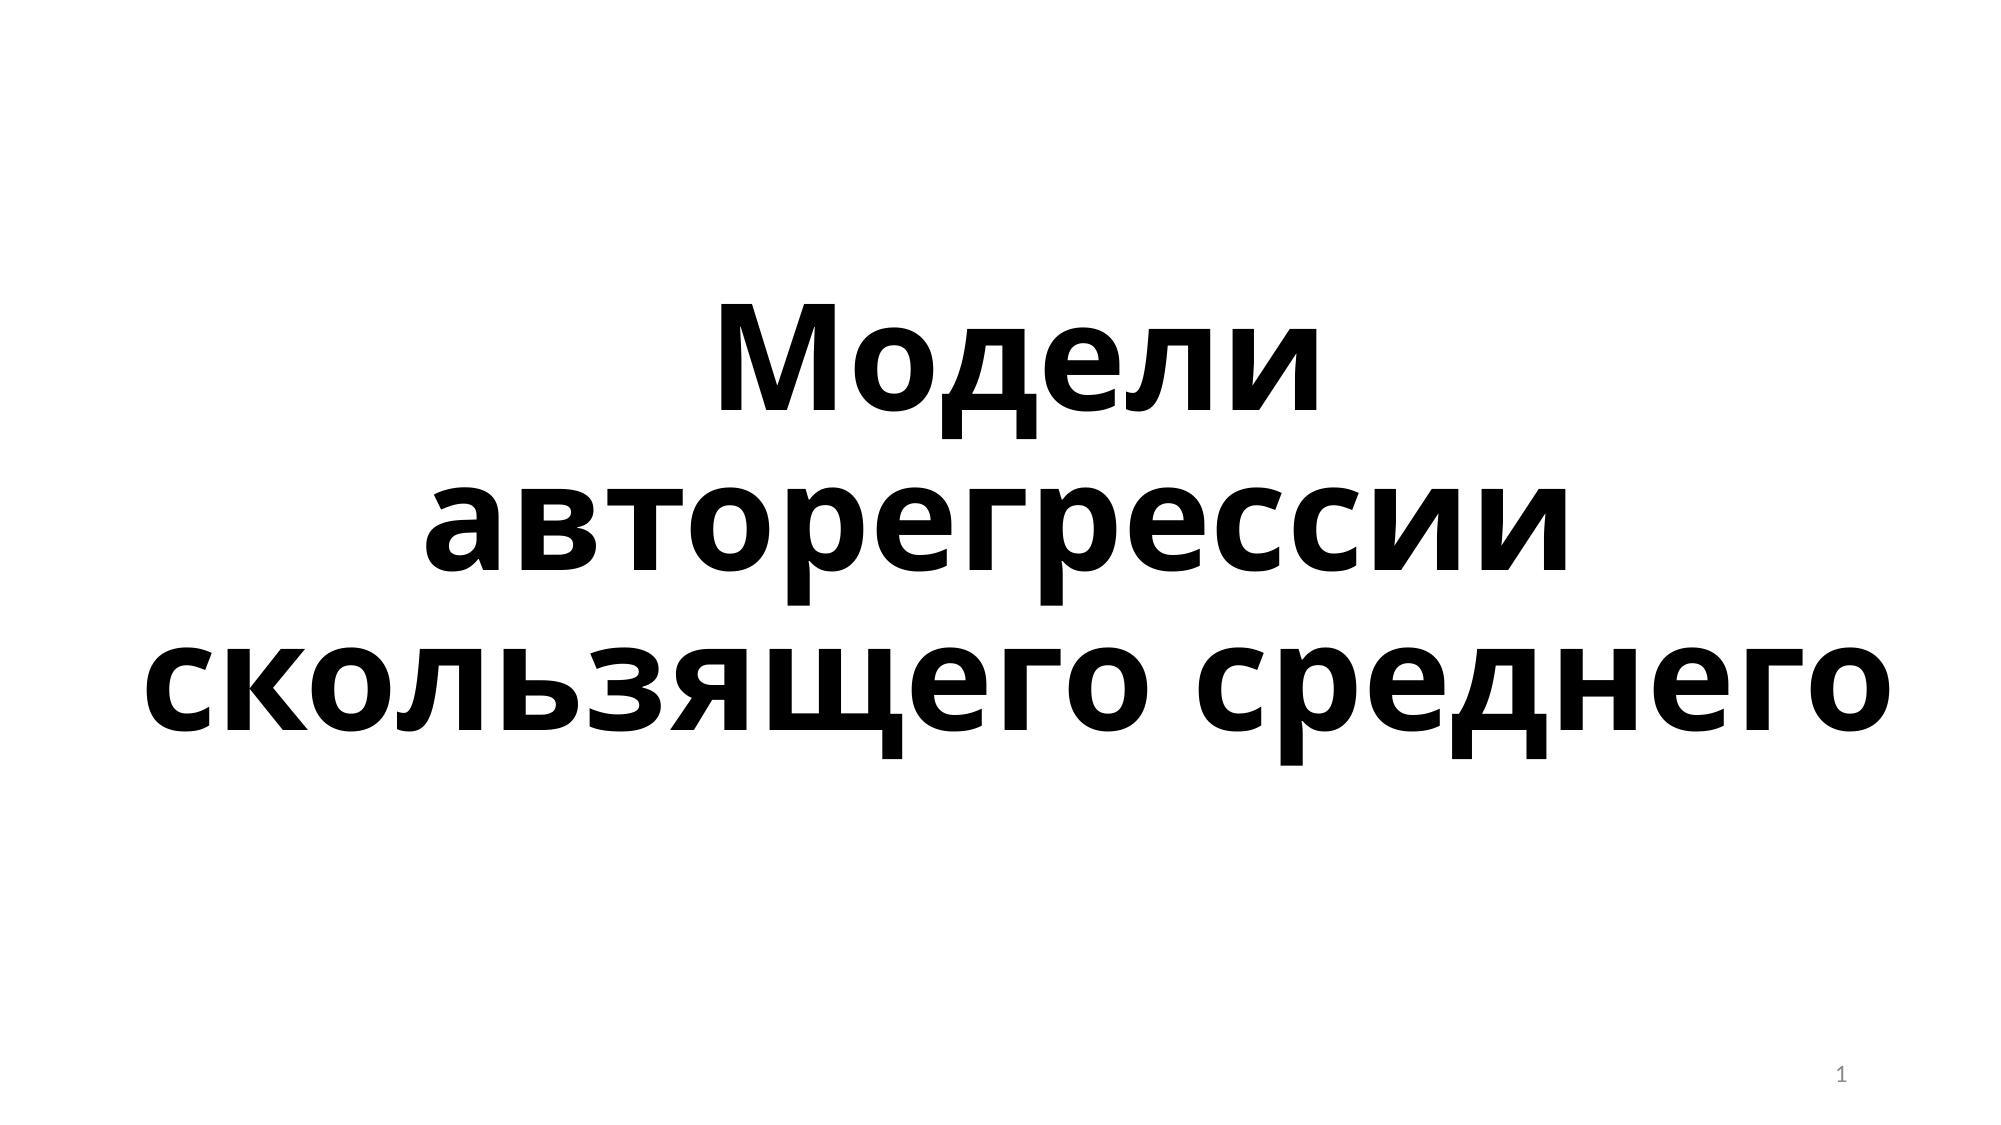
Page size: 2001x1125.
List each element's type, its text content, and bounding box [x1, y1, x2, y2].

slide_number 1 [1412, 1042, 1863, 1103]
title Модели авторегрессии скользящего среднего [121, 153, 1916, 771]
